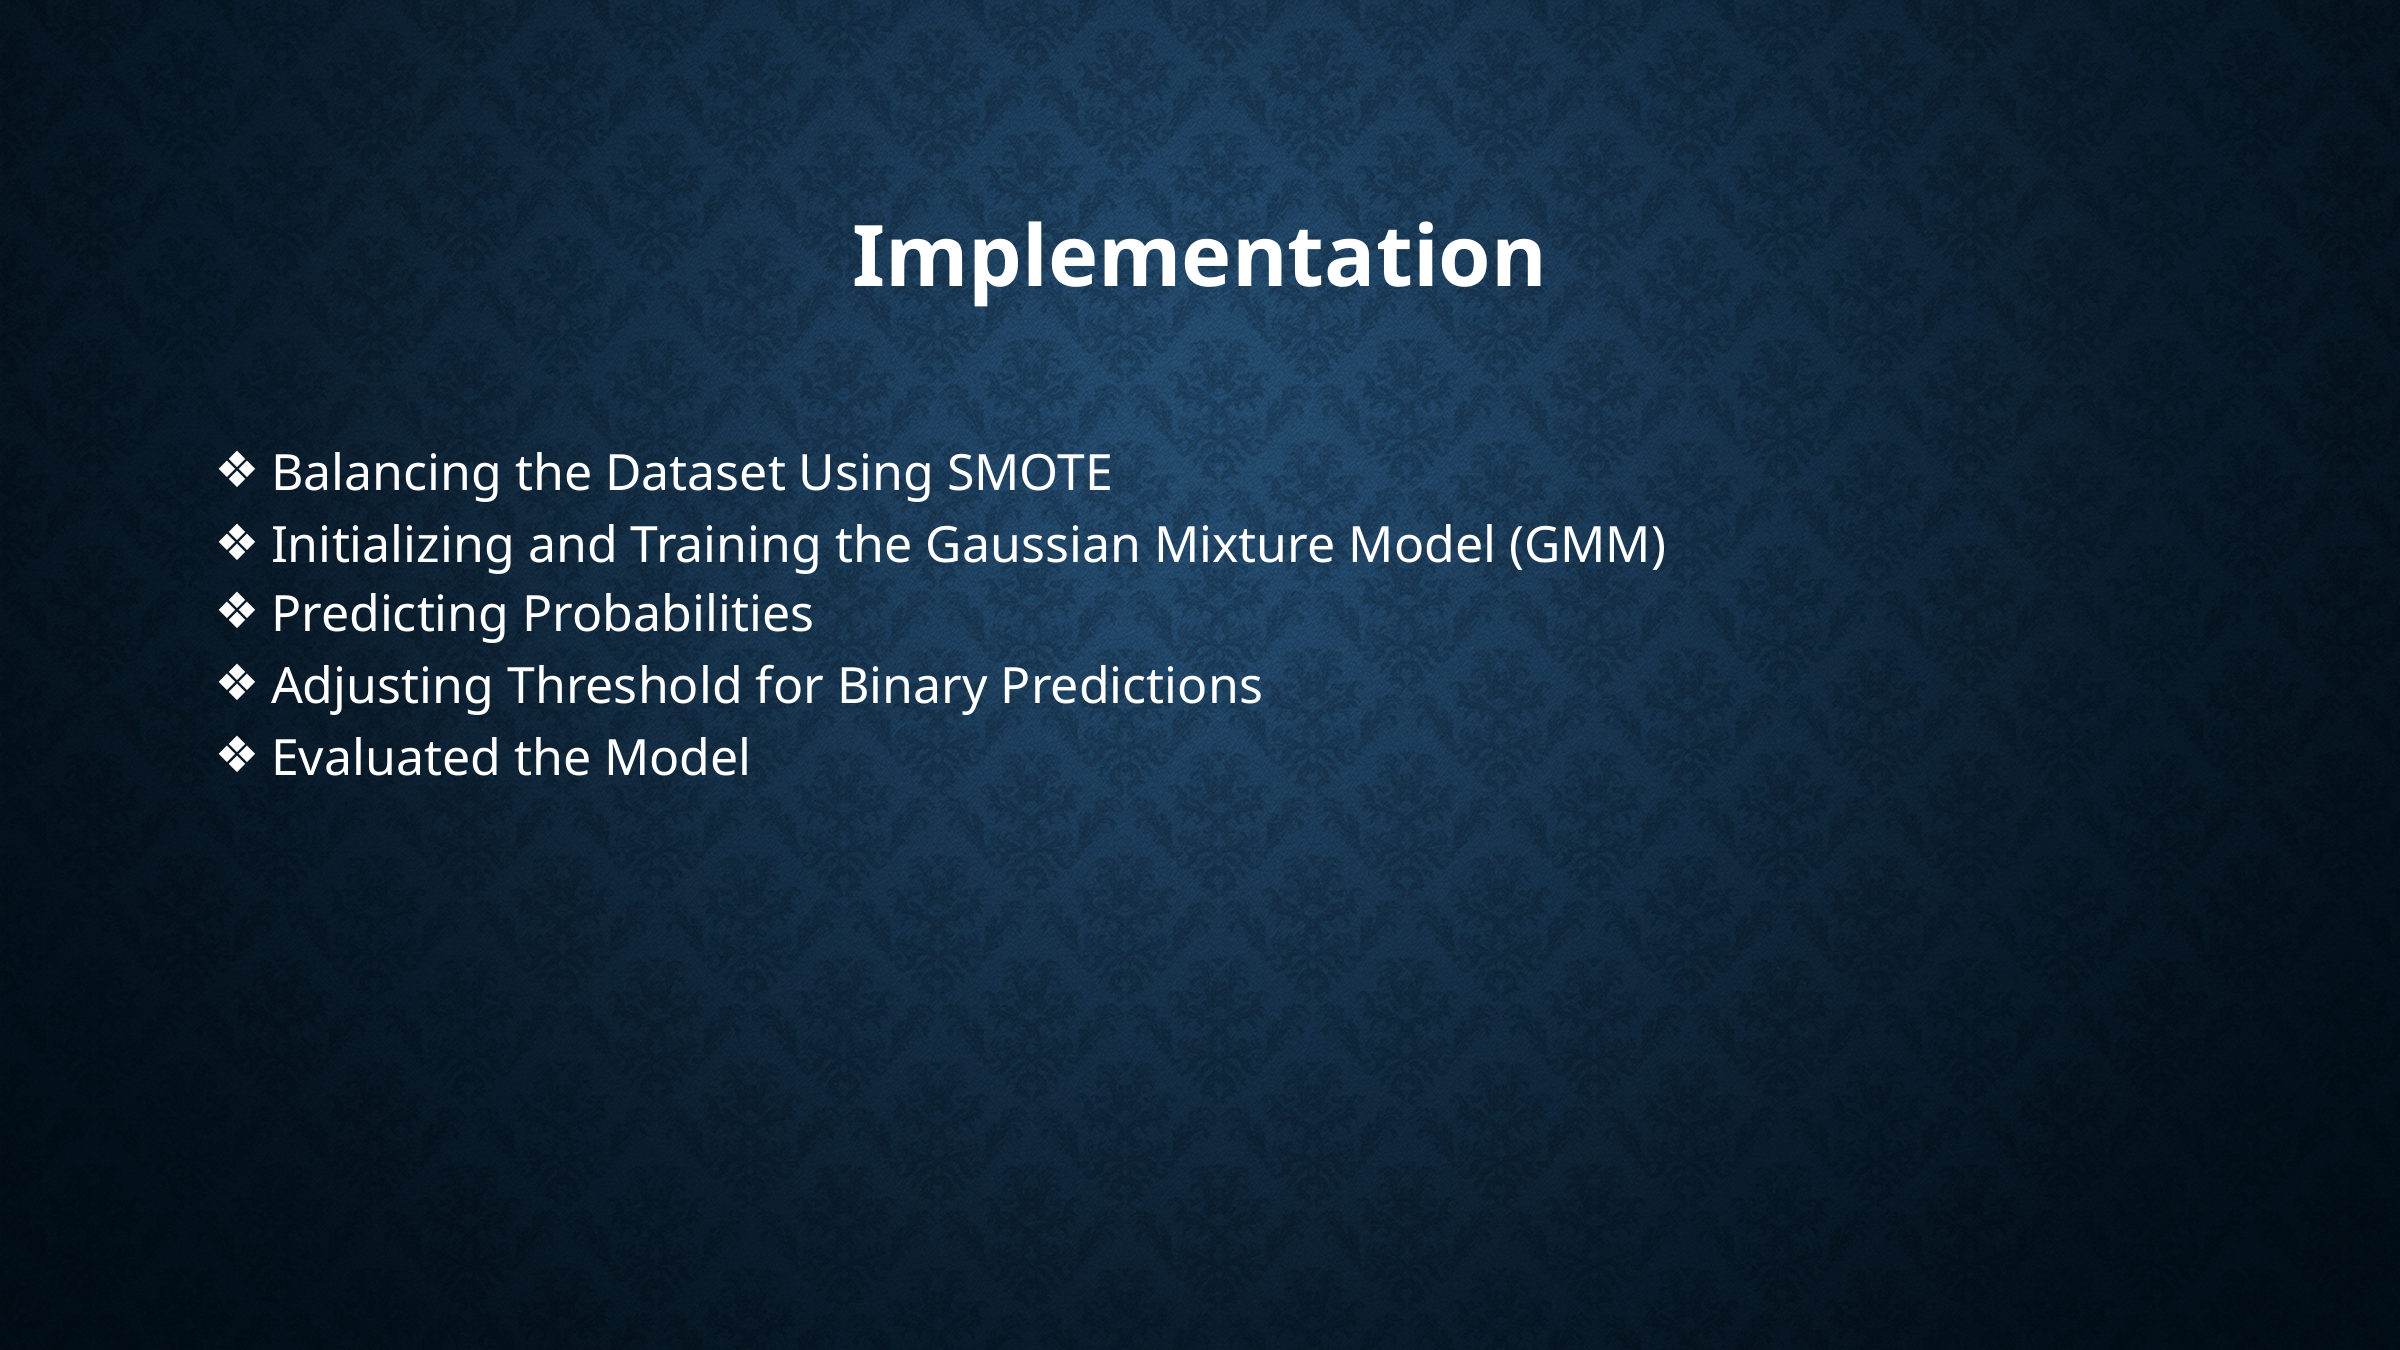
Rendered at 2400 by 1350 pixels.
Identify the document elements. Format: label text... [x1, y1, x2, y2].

picture [0, 0, 2400, 1350]
title Implementation [180, 128, 2220, 390]
list Balancing the Dataset Using SMOTE Initializing and Training the Gaussian Mixture Model (GMM) Predicting Probabilities Adjusting Threshold for Binary Predictions Evaluated the Model [180, 421, 2220, 1149]
